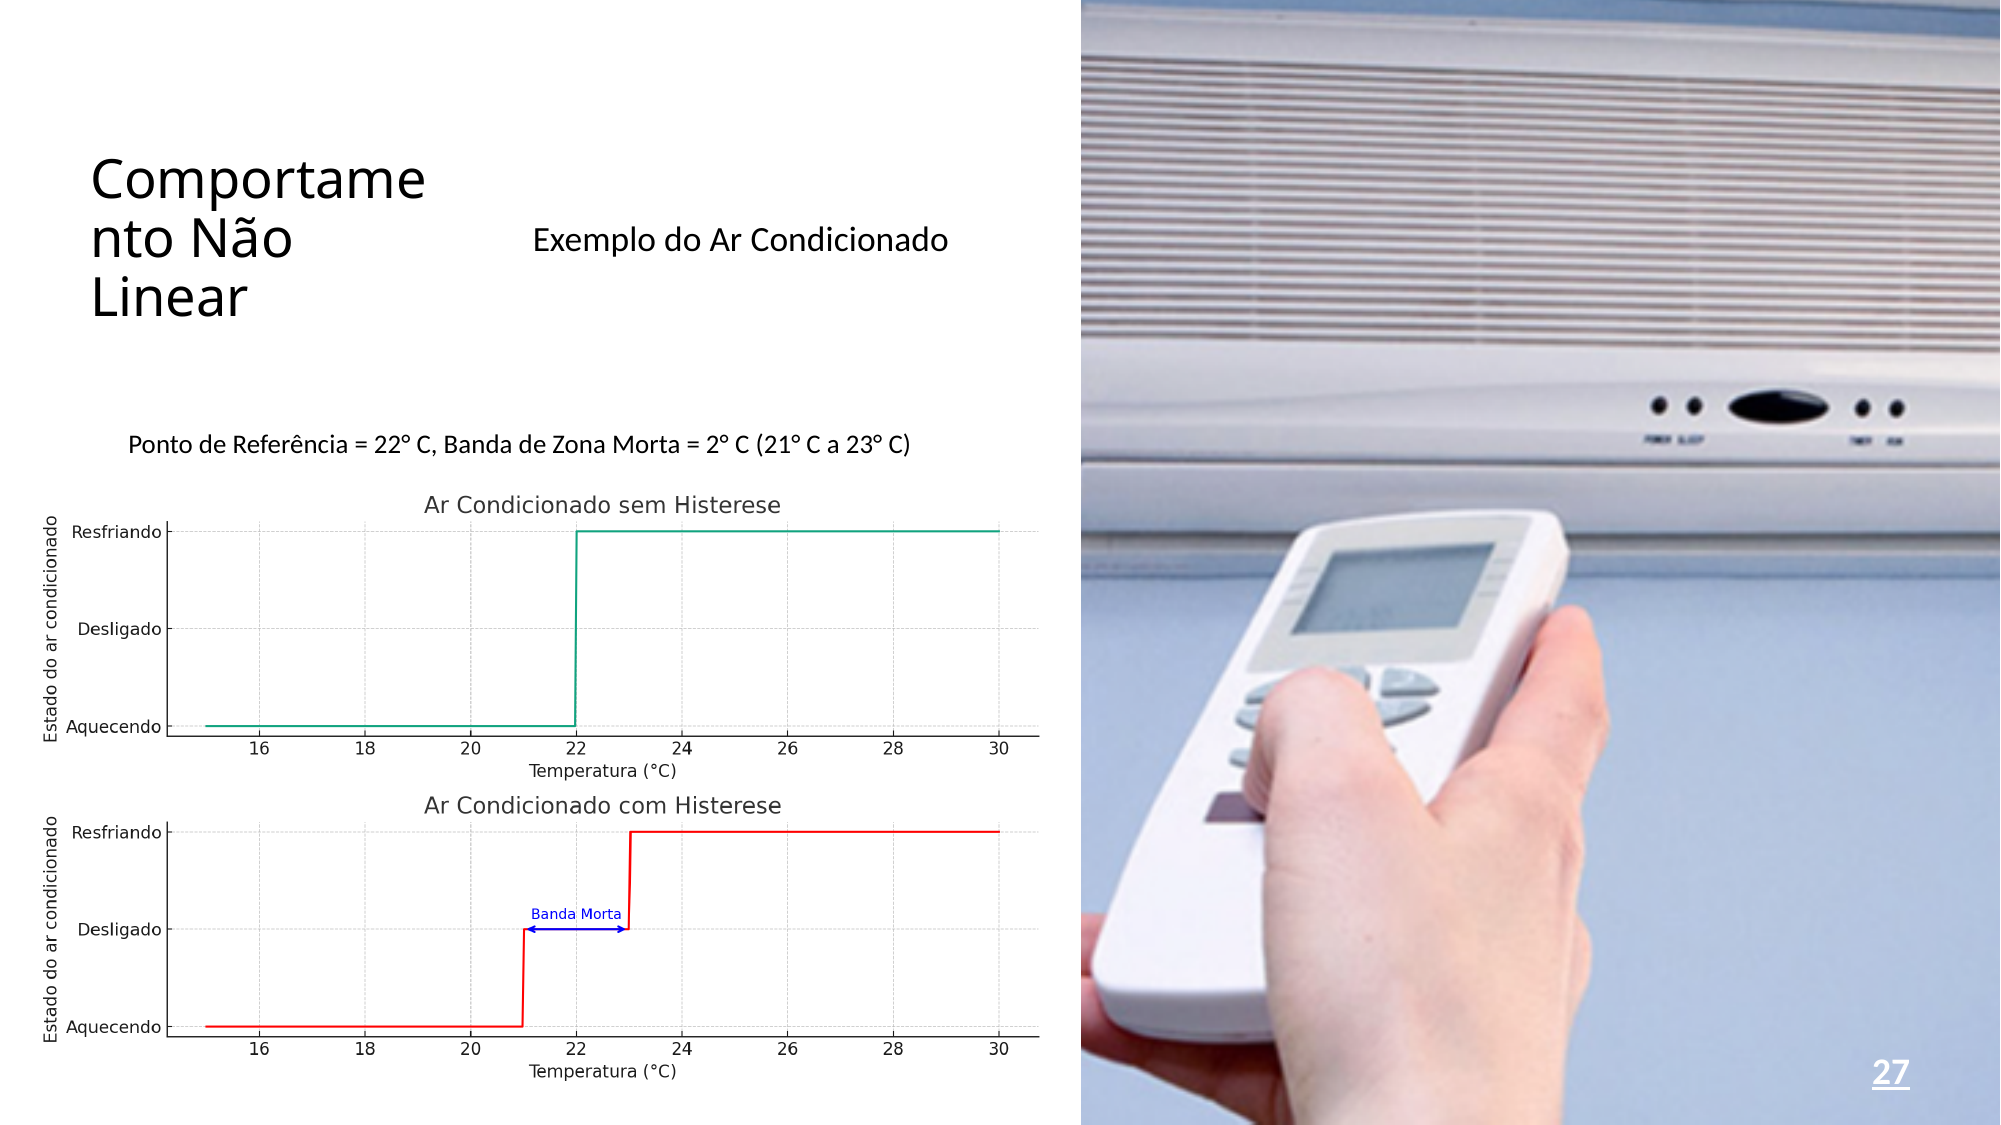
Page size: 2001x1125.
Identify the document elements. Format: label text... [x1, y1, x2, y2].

picture [1081, 0, 2000, 1125]
text_box Ponto de Referência = 22° C, Banda de Zona Morta = 2° C (21° C a 23° C) [113, 415, 1033, 476]
list Exemplo do Ar Condicionado [517, 67, 1050, 413]
picture [33, 485, 1048, 1091]
title Comportamento Não Linear [75, 67, 466, 413]
